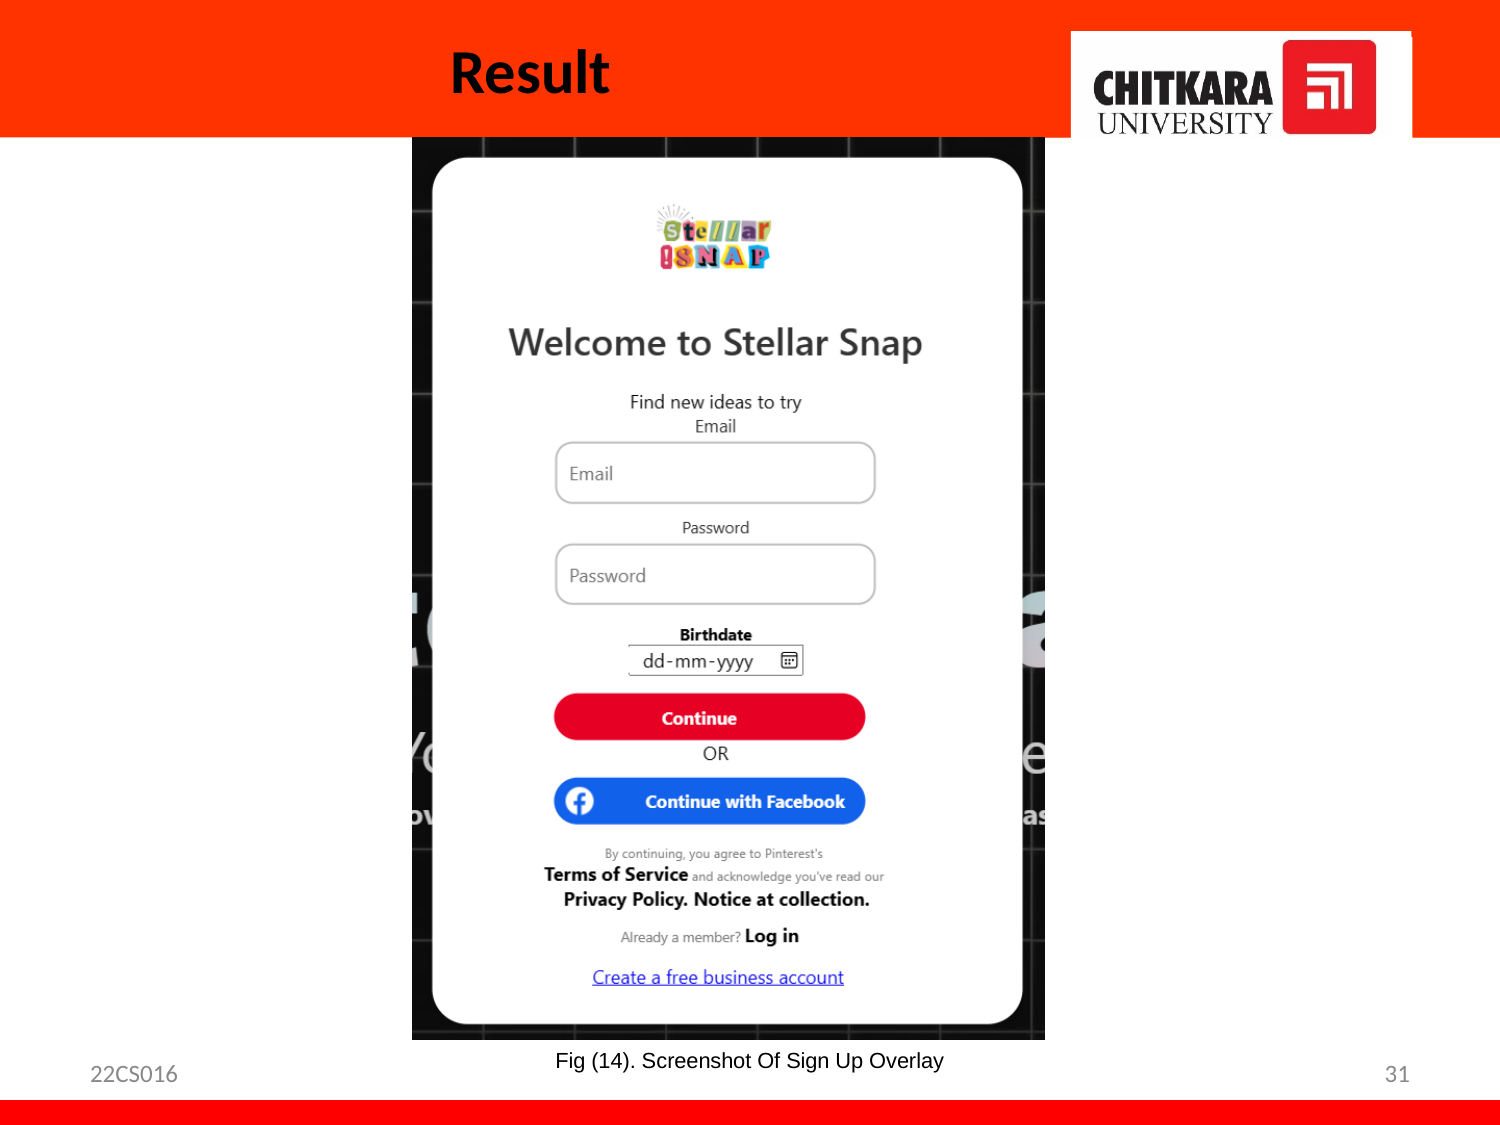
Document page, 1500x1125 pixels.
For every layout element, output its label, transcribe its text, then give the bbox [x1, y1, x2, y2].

text_box Fig (14). Screenshot Of Sign Up Overlay [374, 1039, 1125, 1081]
title Result [0, 0, 1063, 138]
picture [1074, 37, 1391, 138]
picture [412, 137, 1045, 1040]
slide_number 31 [1074, 1042, 1425, 1103]
slide_number 22CS016 [75, 1042, 425, 1103]
